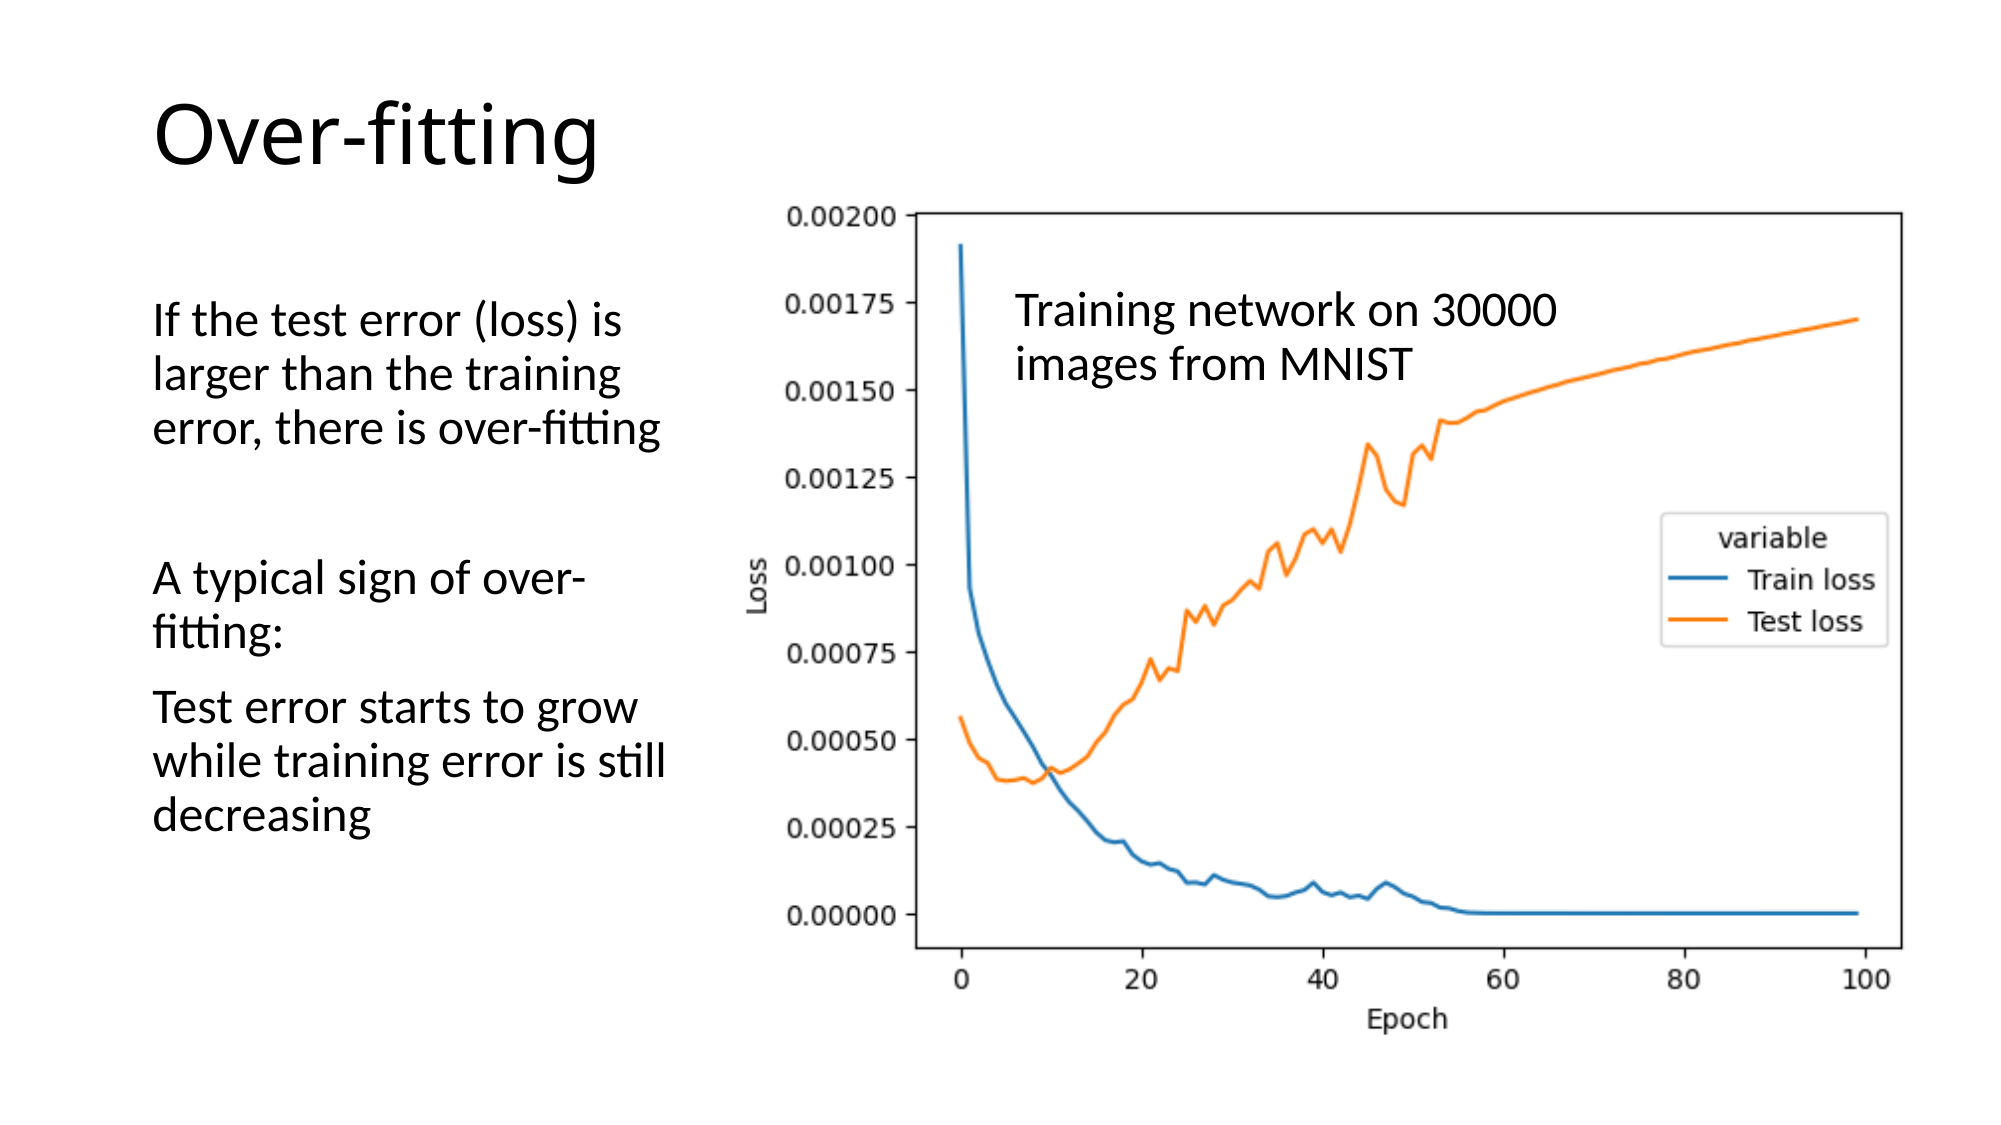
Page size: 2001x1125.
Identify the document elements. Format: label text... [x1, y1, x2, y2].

title Over-fitting [137, 59, 1863, 217]
picture [725, 185, 1921, 1053]
list If the test error (loss) is larger than the training error, there is over-fitting A typical sign of over-fitting: Test error starts to grow while training error is still decreasing [137, 286, 725, 952]
